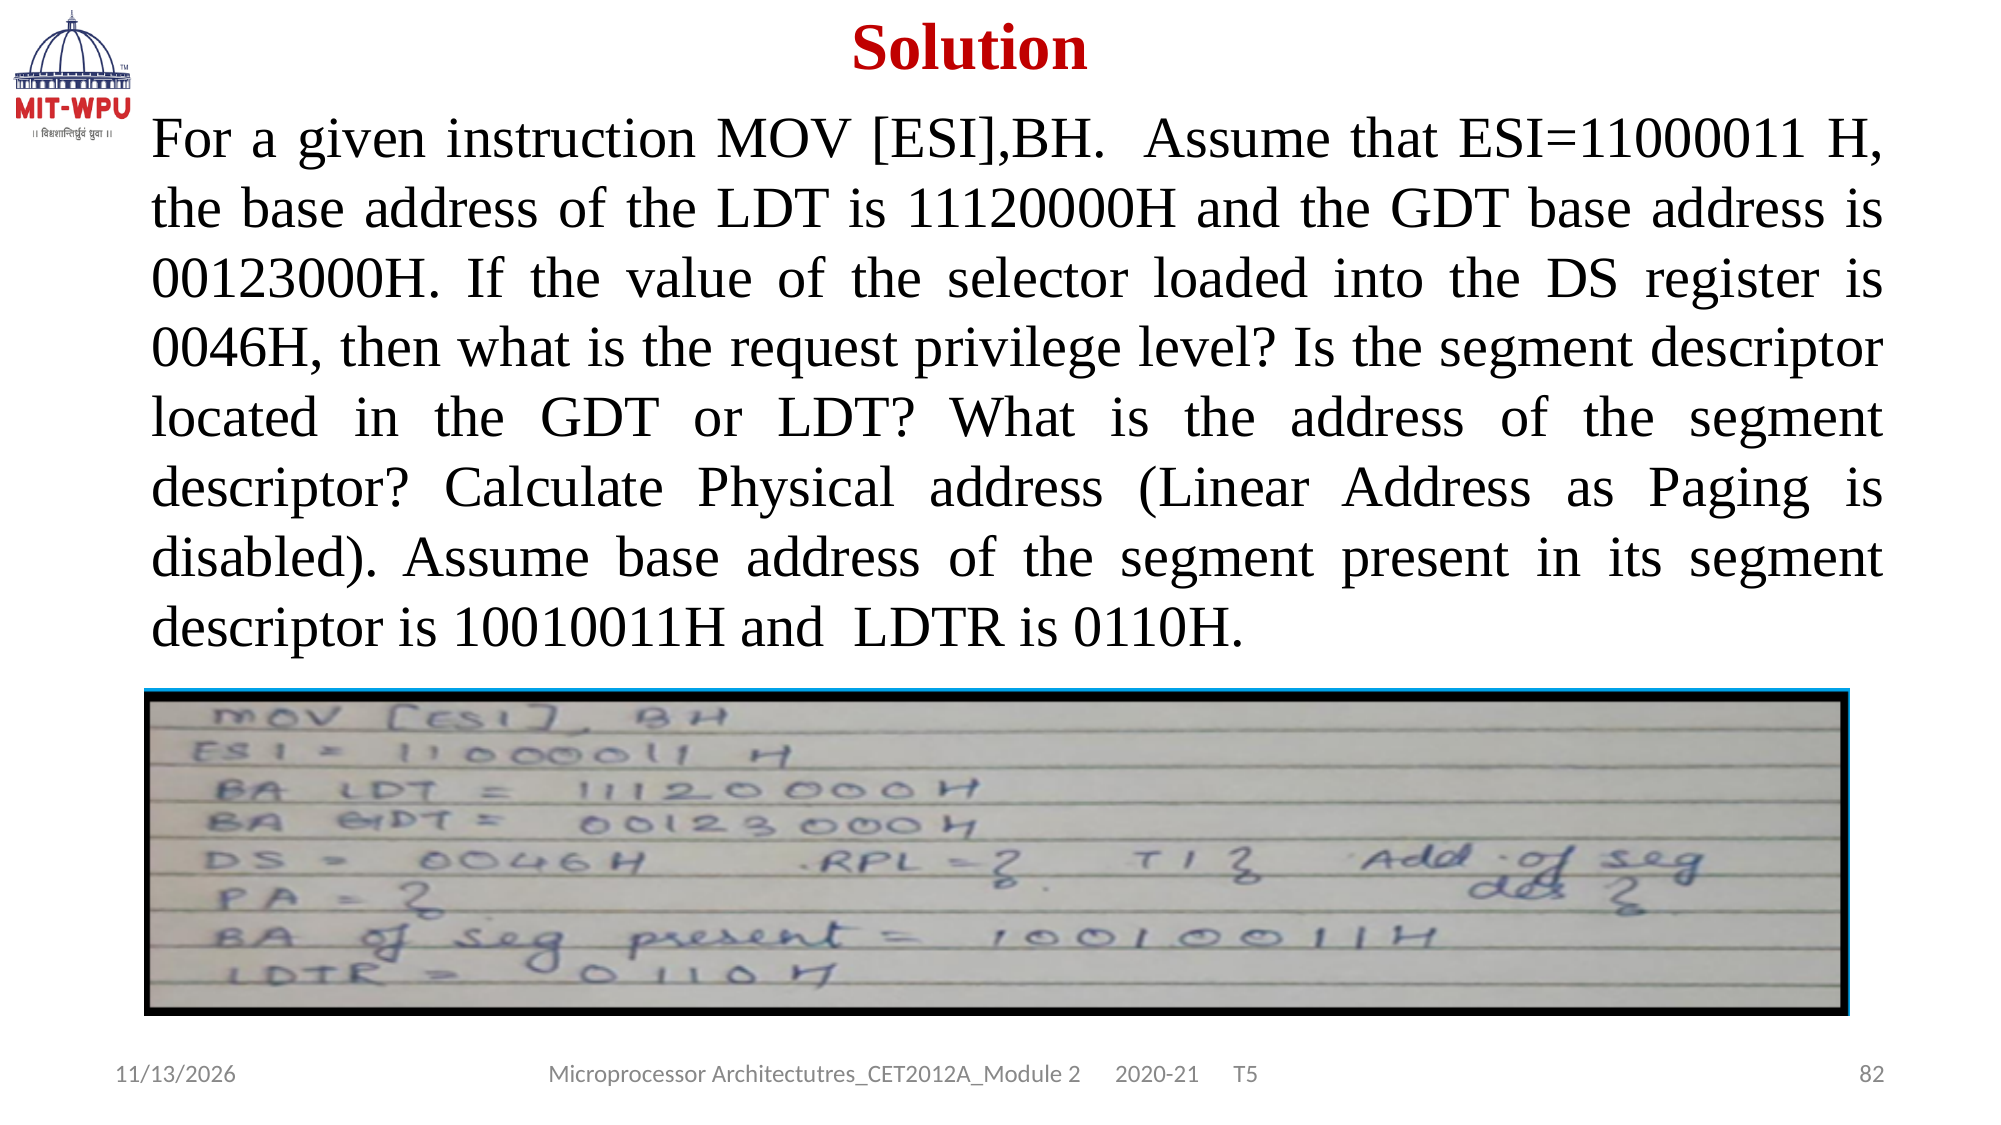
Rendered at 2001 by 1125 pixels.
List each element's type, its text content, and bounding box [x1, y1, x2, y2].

picture [12, 10, 145, 142]
title Solution [13, 0, 1927, 114]
picture [144, 693, 1847, 1016]
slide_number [99, 1042, 509, 1103]
slide_number 82 [1433, 1042, 1900, 1103]
text_box For a given instruction MOV [ESI],BH. Assume that ESI=11000011 H, the base address of the LDT is 11120000H and the GDT base address is 00123000H. If the value of the selector loaded into the DS register is 0046H, then what is the request privilege level? Is the segment descriptor located in the GDT or LDT? What is the address of the segment descriptor? Calculate Physical address (Linear Address as Paging is disabled). Assume base address of the segment present in its segment descriptor is 10010011H and LDTR is 0110H. [136, 91, 1900, 666]
footer Microprocessor Architectutres_CET2012A_Module 2 2020-21 T5 [509, 1042, 1317, 1103]
